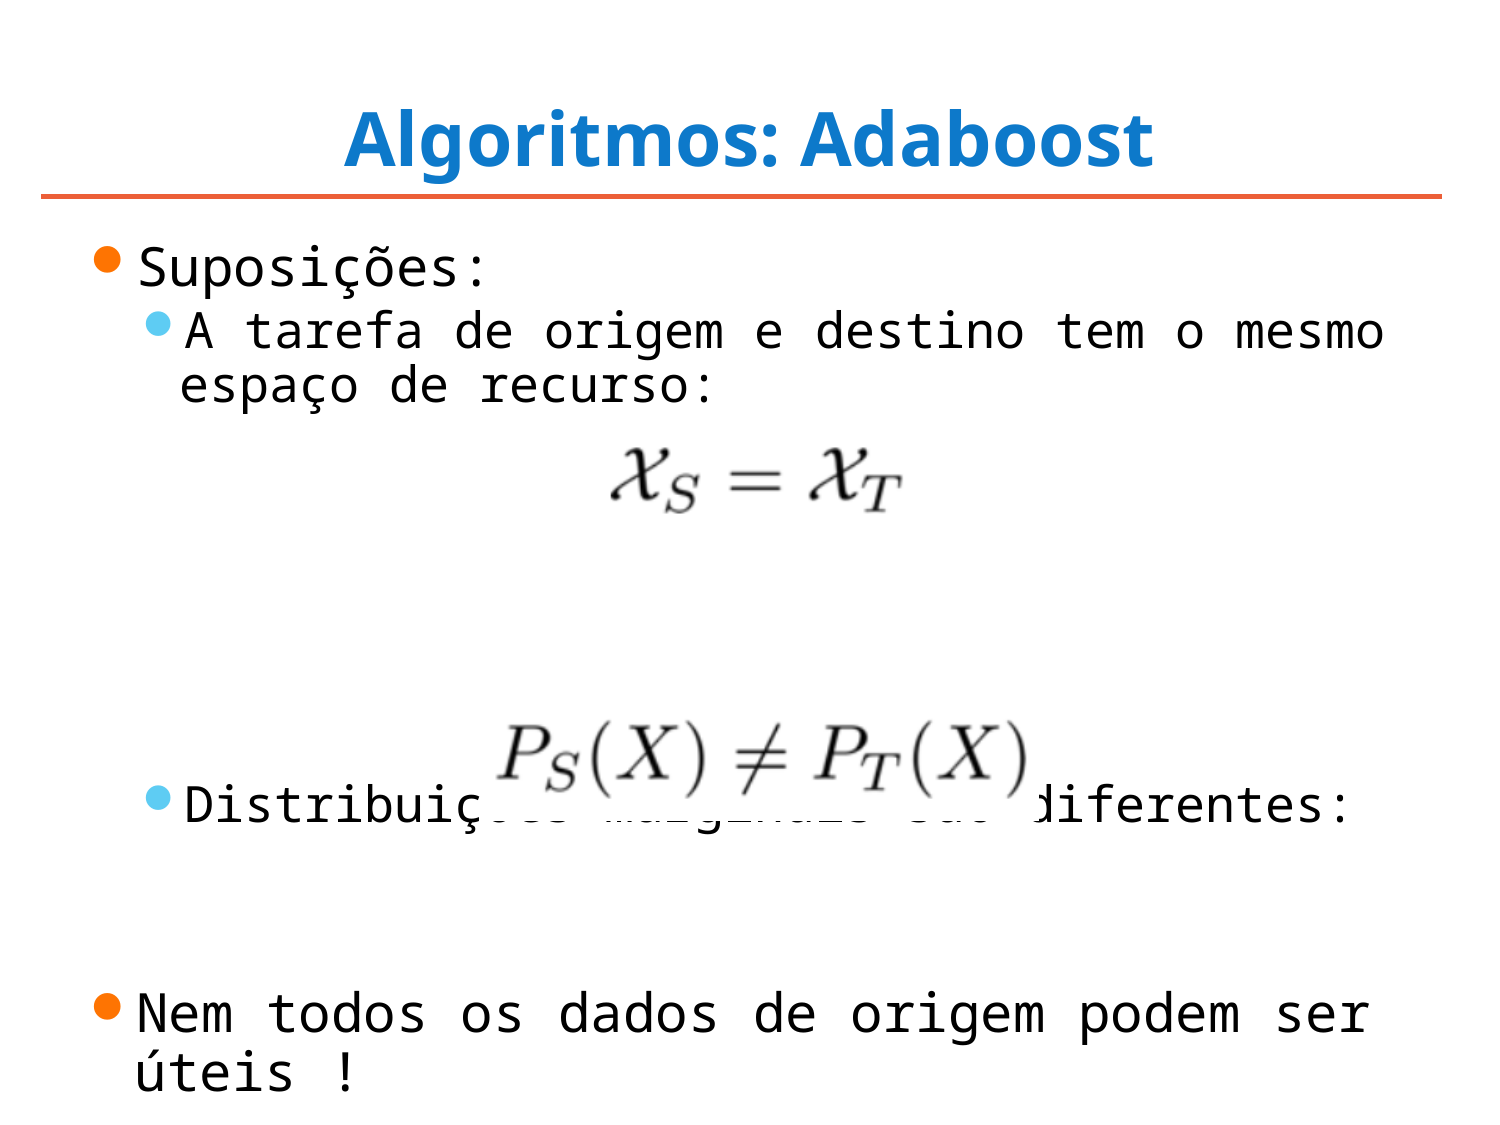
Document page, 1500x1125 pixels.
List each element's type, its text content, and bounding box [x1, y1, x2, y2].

list Suposições: A tarefa de origem e destino tem o mesmo espaço de recurso: Distribuições marginais são diferentes: Nem todos os dados de origem podem ser úteis ! [74, 231, 1426, 975]
picture [597, 421, 911, 540]
picture [480, 702, 1039, 821]
title Algoritmos: Adaboost [74, 44, 1426, 197]
